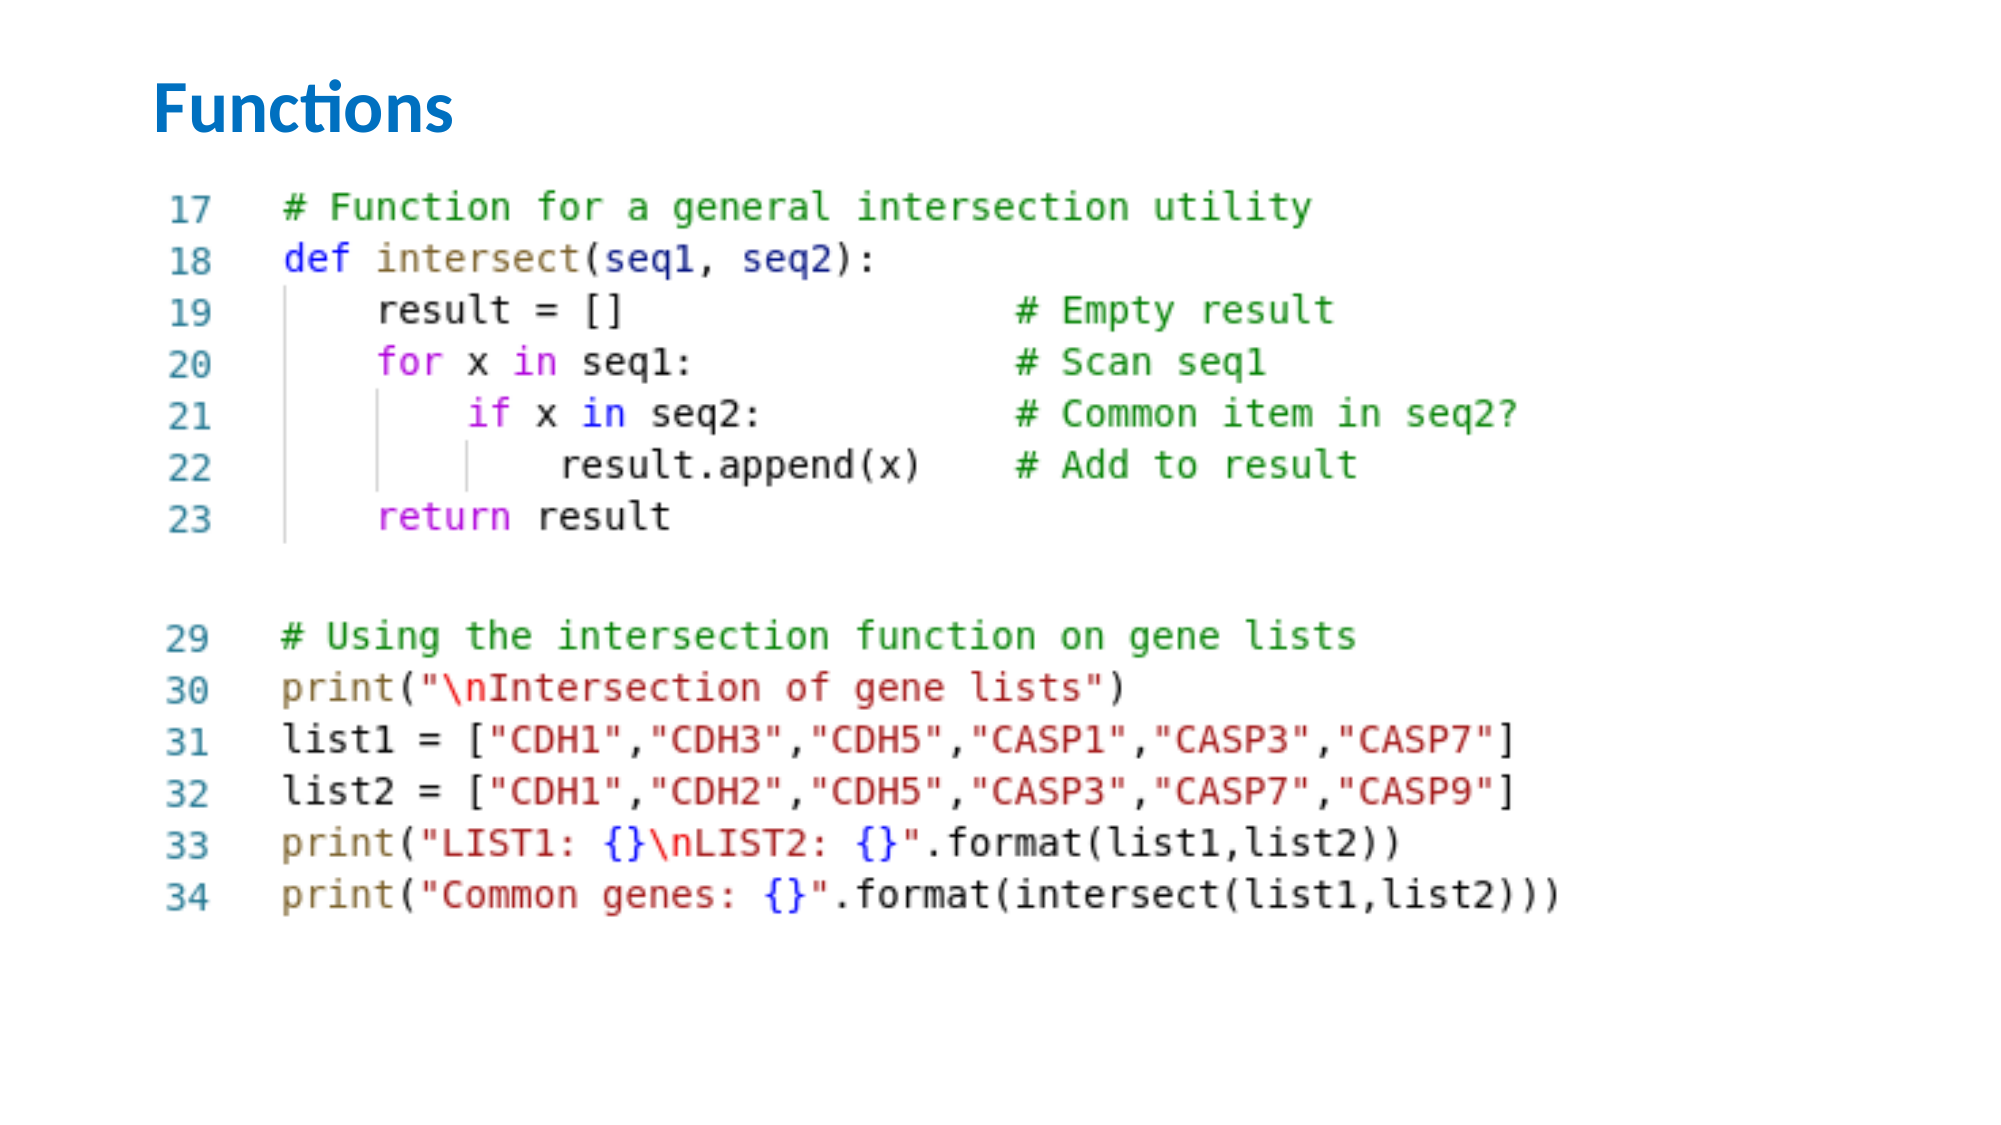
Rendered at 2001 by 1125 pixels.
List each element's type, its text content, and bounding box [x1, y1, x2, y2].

picture [154, 183, 1533, 544]
picture [154, 612, 1565, 925]
title Functions [138, 0, 1864, 218]
